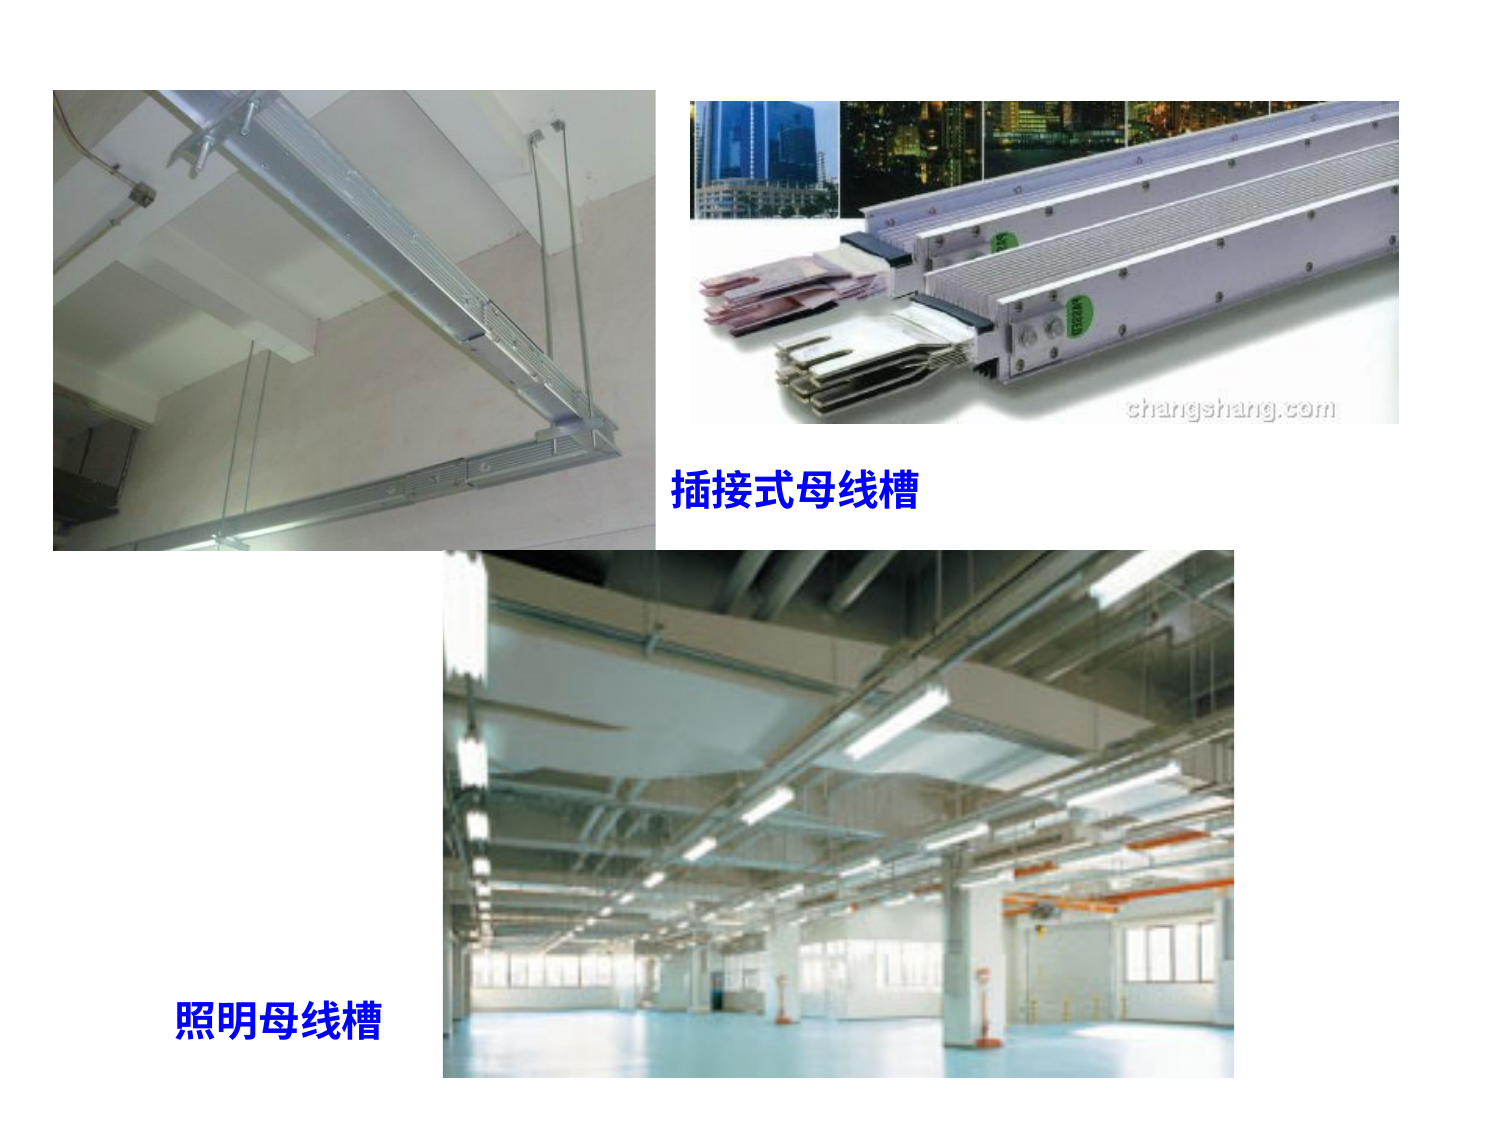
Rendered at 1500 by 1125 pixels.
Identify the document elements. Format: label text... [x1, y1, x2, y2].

picture [52, 89, 1235, 1079]
picture [690, 101, 1399, 424]
text_box 插接式母线槽 [661, 456, 939, 521]
text_box 照明母线槽 [160, 987, 399, 1053]
